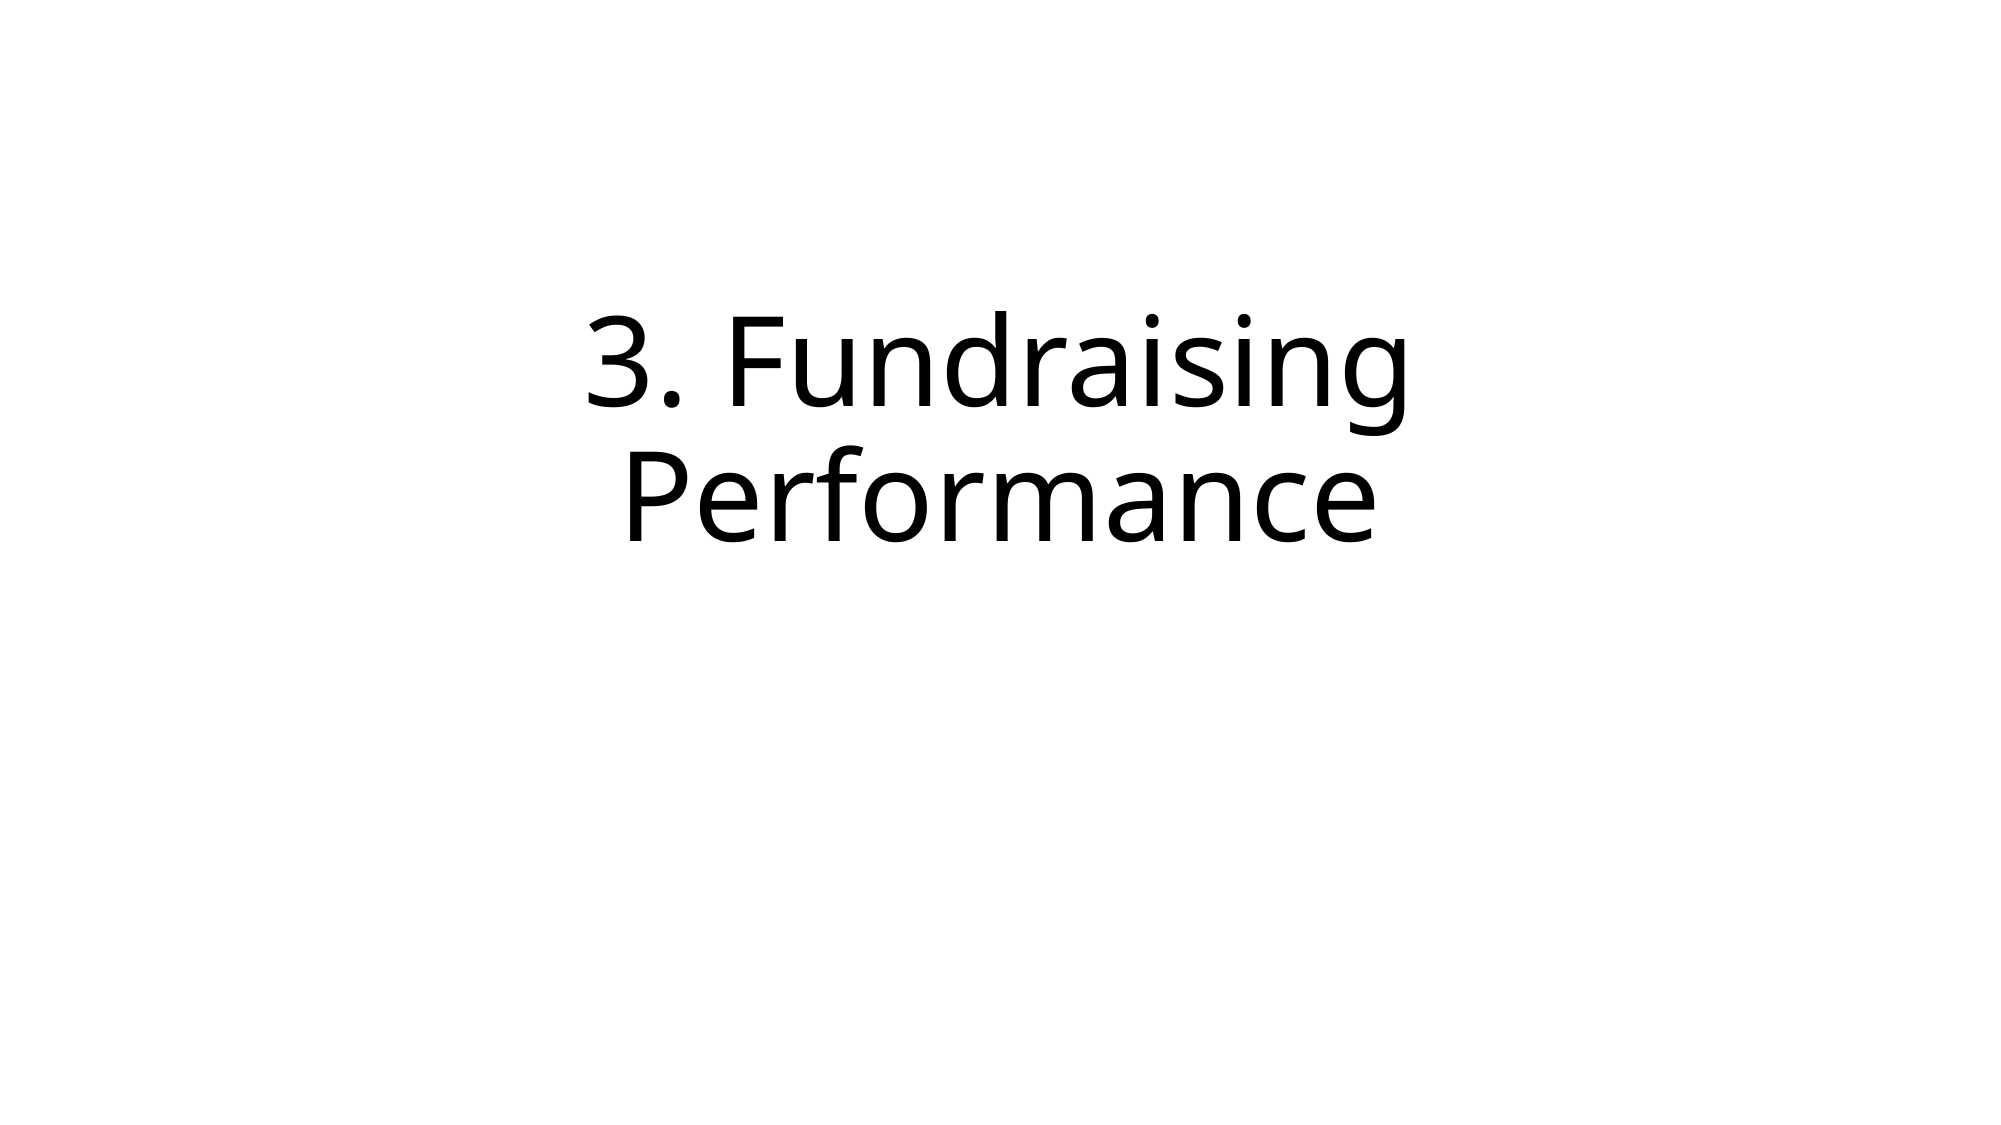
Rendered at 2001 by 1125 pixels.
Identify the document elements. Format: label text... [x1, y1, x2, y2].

title 3. Fundraising Performance [249, 184, 1750, 576]
